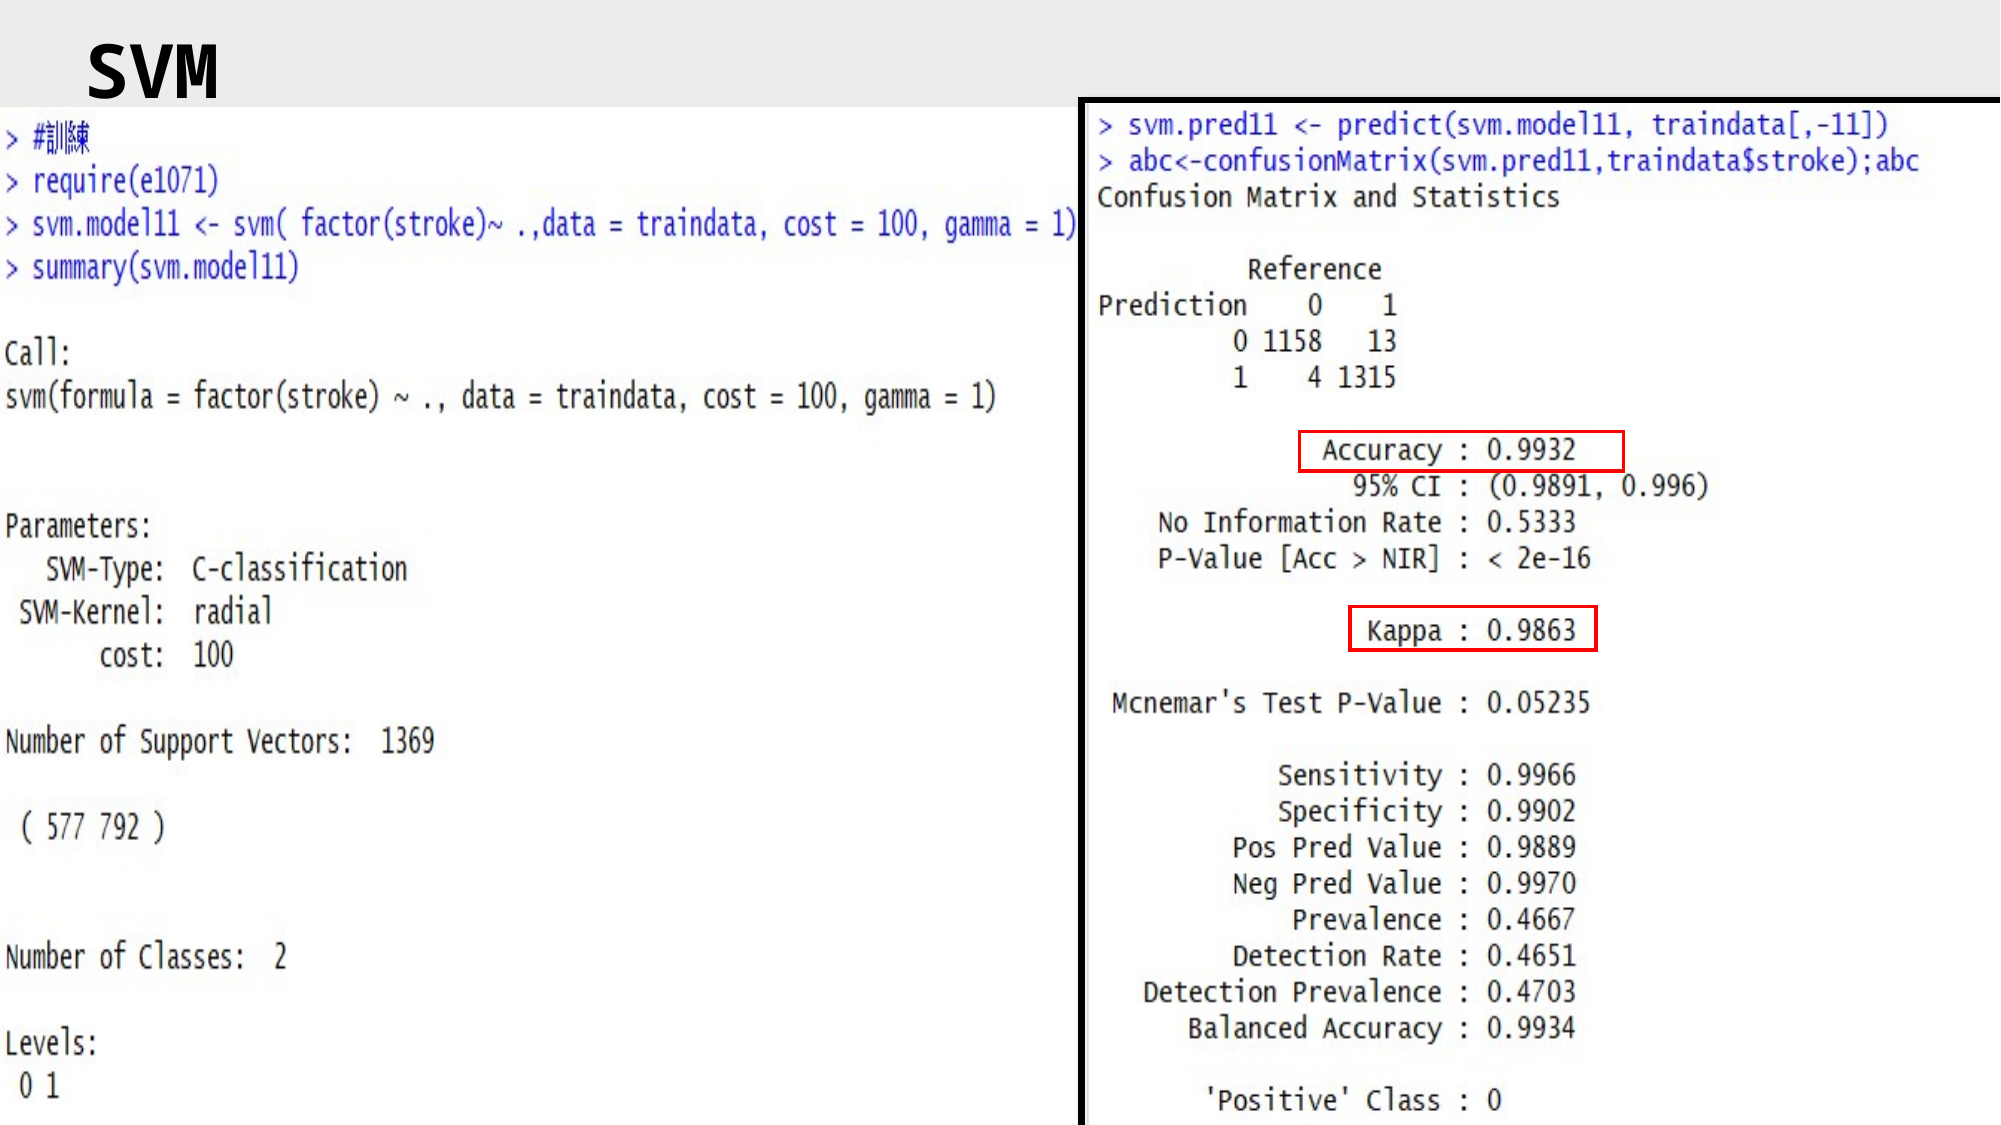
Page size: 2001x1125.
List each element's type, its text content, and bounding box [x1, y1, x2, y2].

picture [0, 103, 2000, 1125]
text_box SVM [70, 16, 270, 107]
